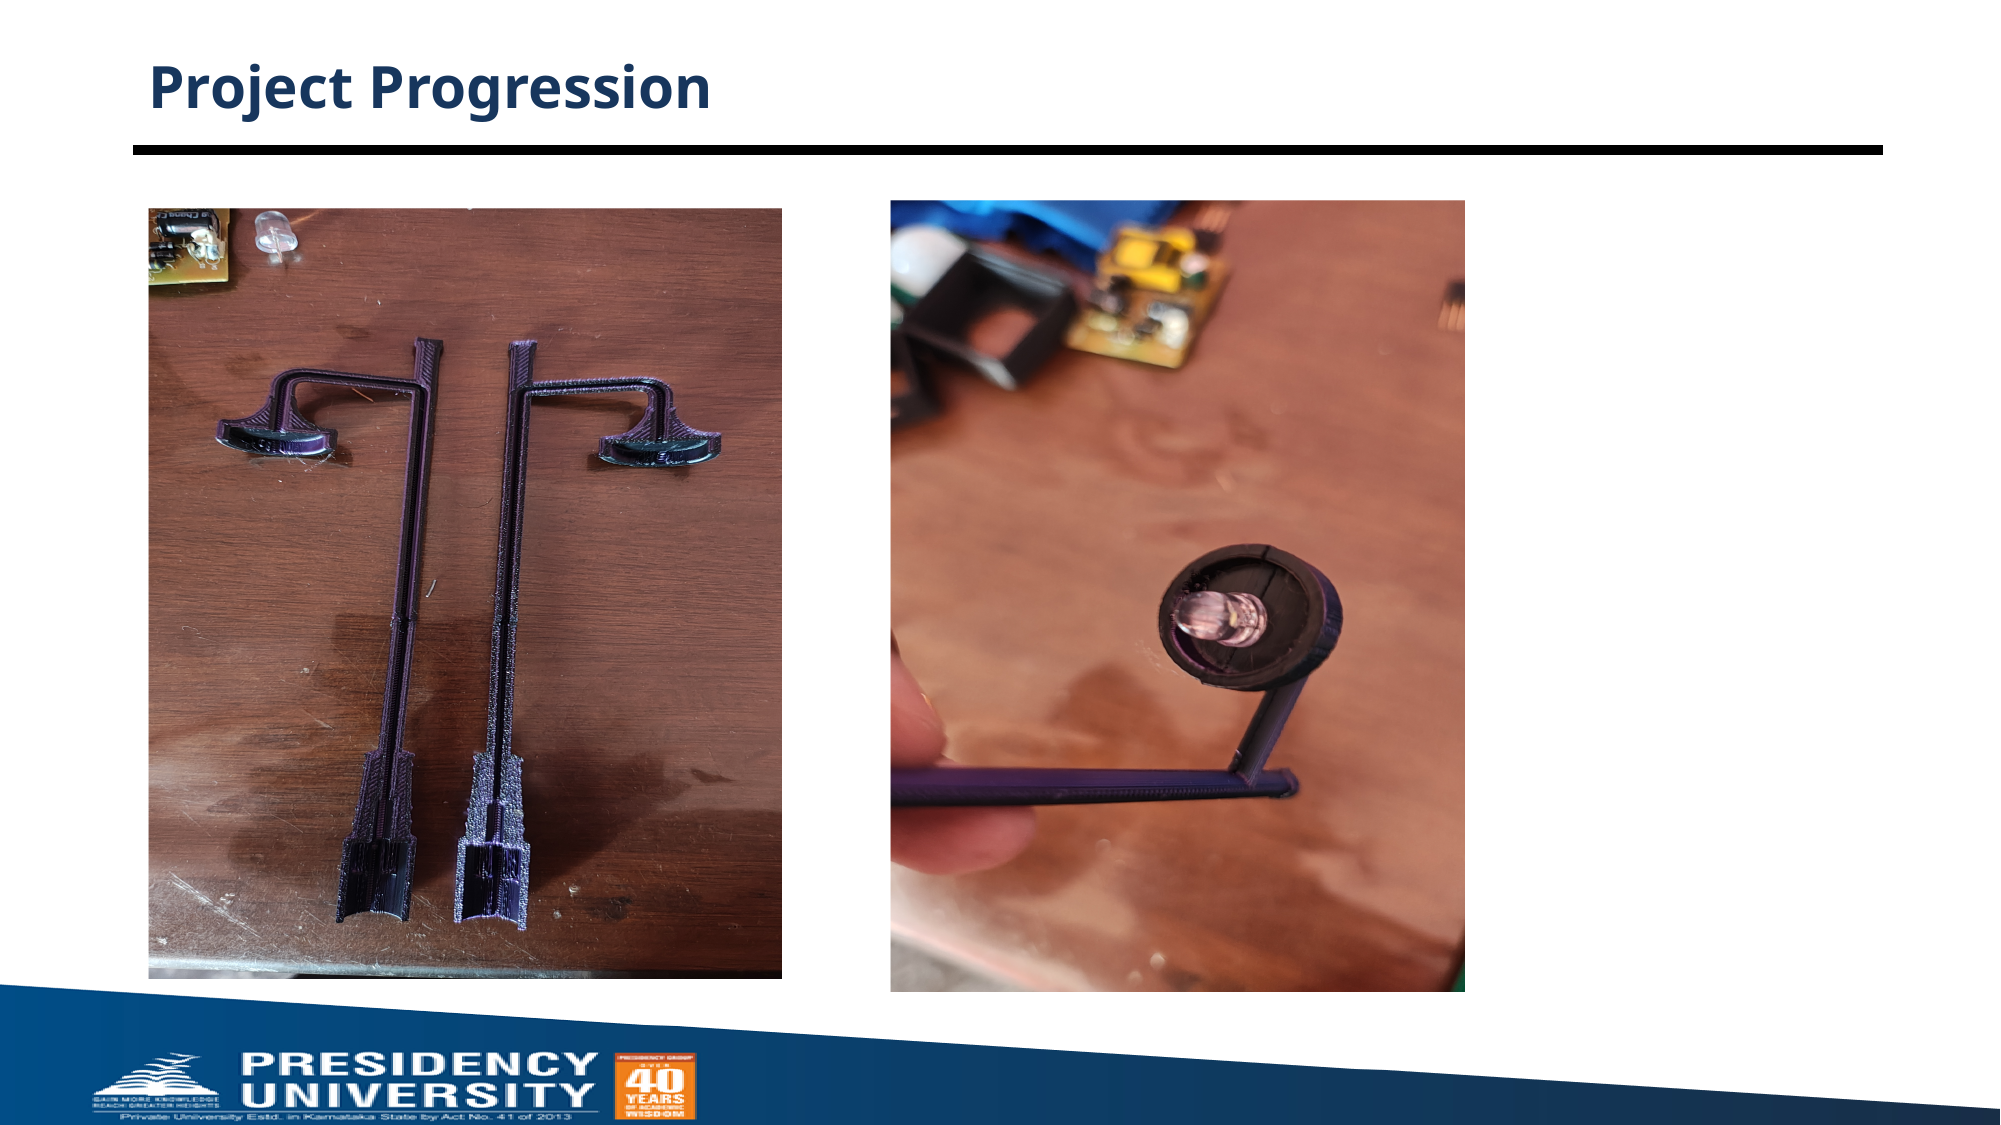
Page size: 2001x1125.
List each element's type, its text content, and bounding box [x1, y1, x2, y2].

title Project Progression [133, 45, 1884, 125]
picture [0, 202, 2000, 1125]
